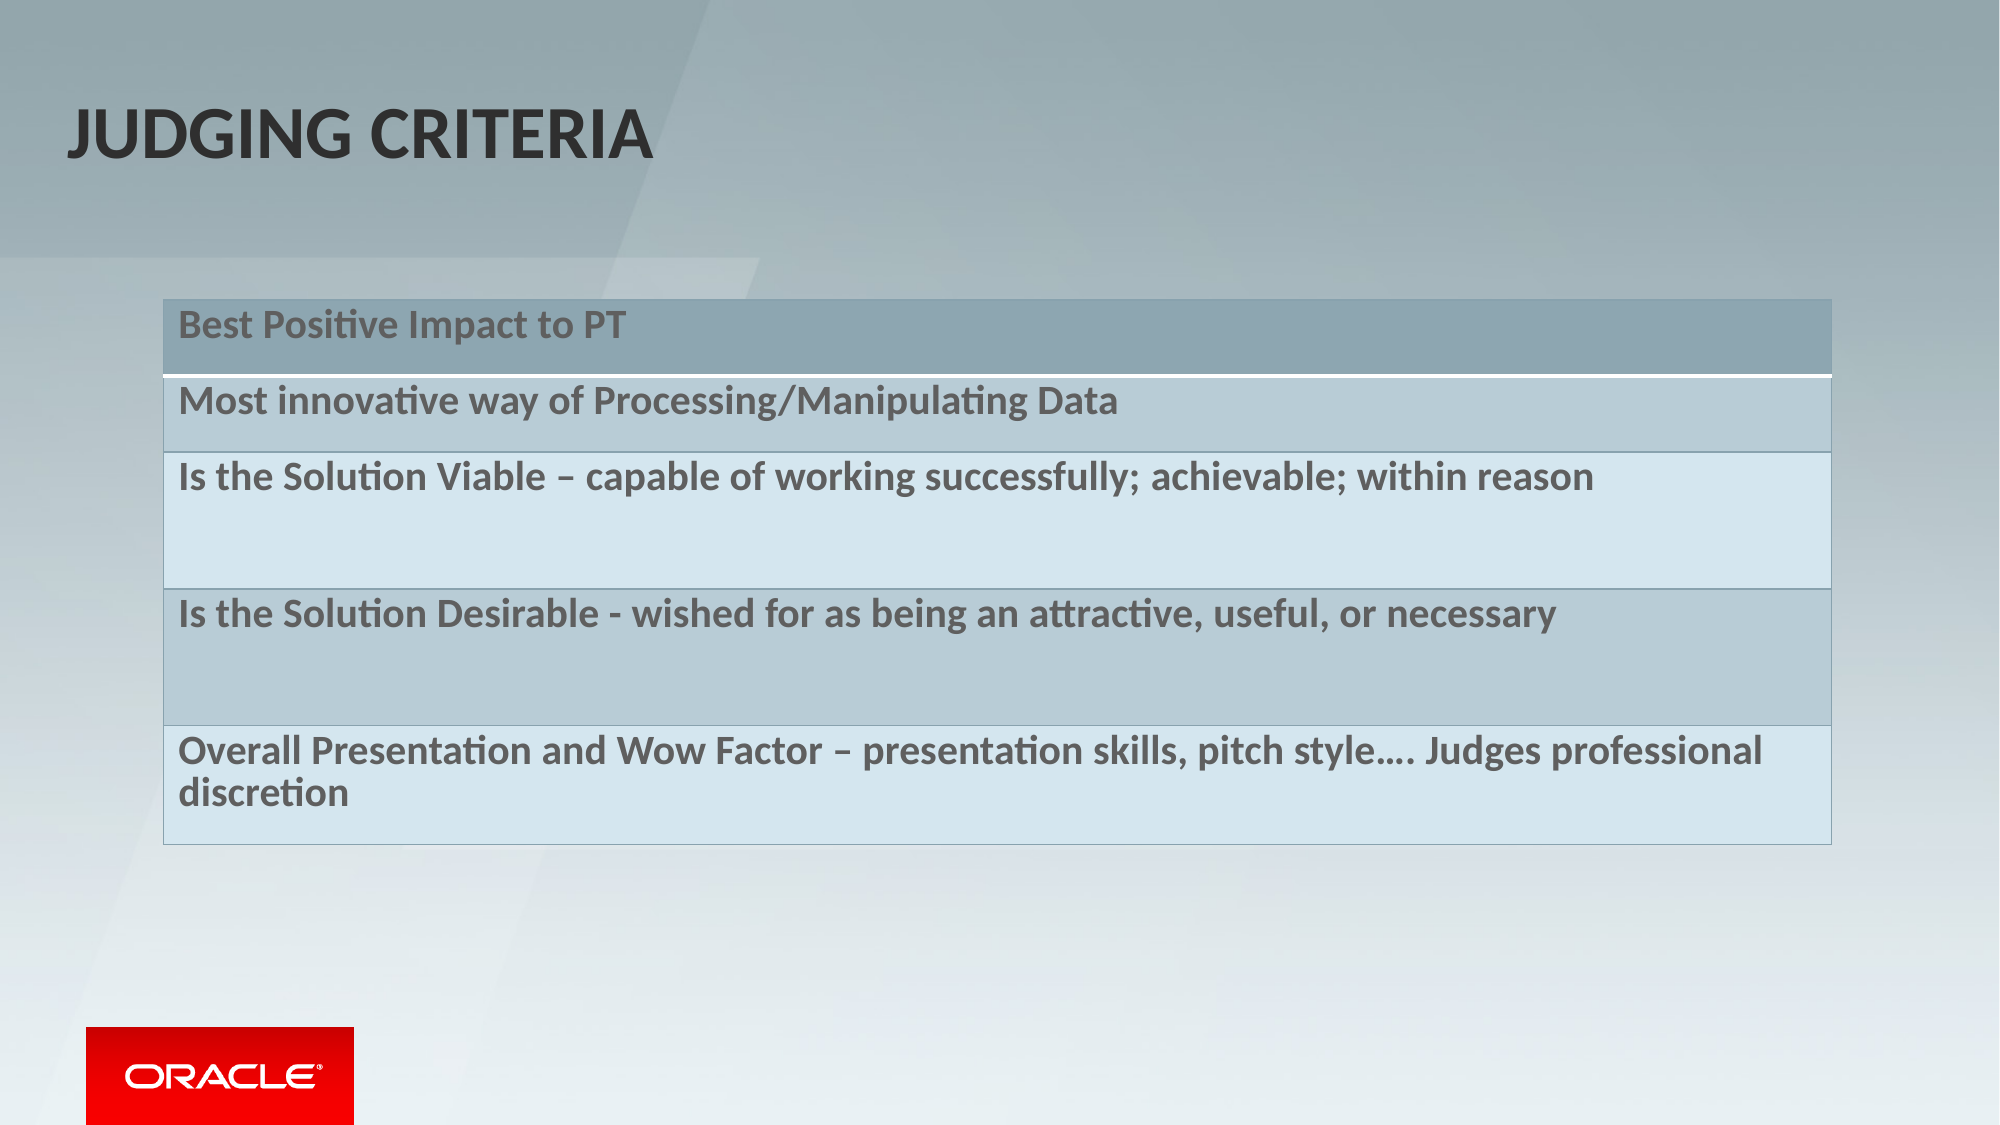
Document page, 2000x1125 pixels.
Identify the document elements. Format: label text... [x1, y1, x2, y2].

title JUDGING CRITERIA [67, 0, 1793, 174]
table_cell Most innovative way of Processing/Manipulating Data [164, 378, 1831, 451]
table_cell Is the Solution Viable – capable of working successfully; achievable; within reason [164, 453, 1831, 588]
table_header Best Positive Impact to PT [164, 301, 1831, 374]
picture [0, 0, 2000, 1125]
table_cell Overall Presentation and Wow Factor – presentation skills, pitch style…. Judges professional discretion [164, 726, 1831, 844]
table_cell Is the Solution Desirable - wished for as being an attractive, useful, or necessary [164, 590, 1831, 725]
